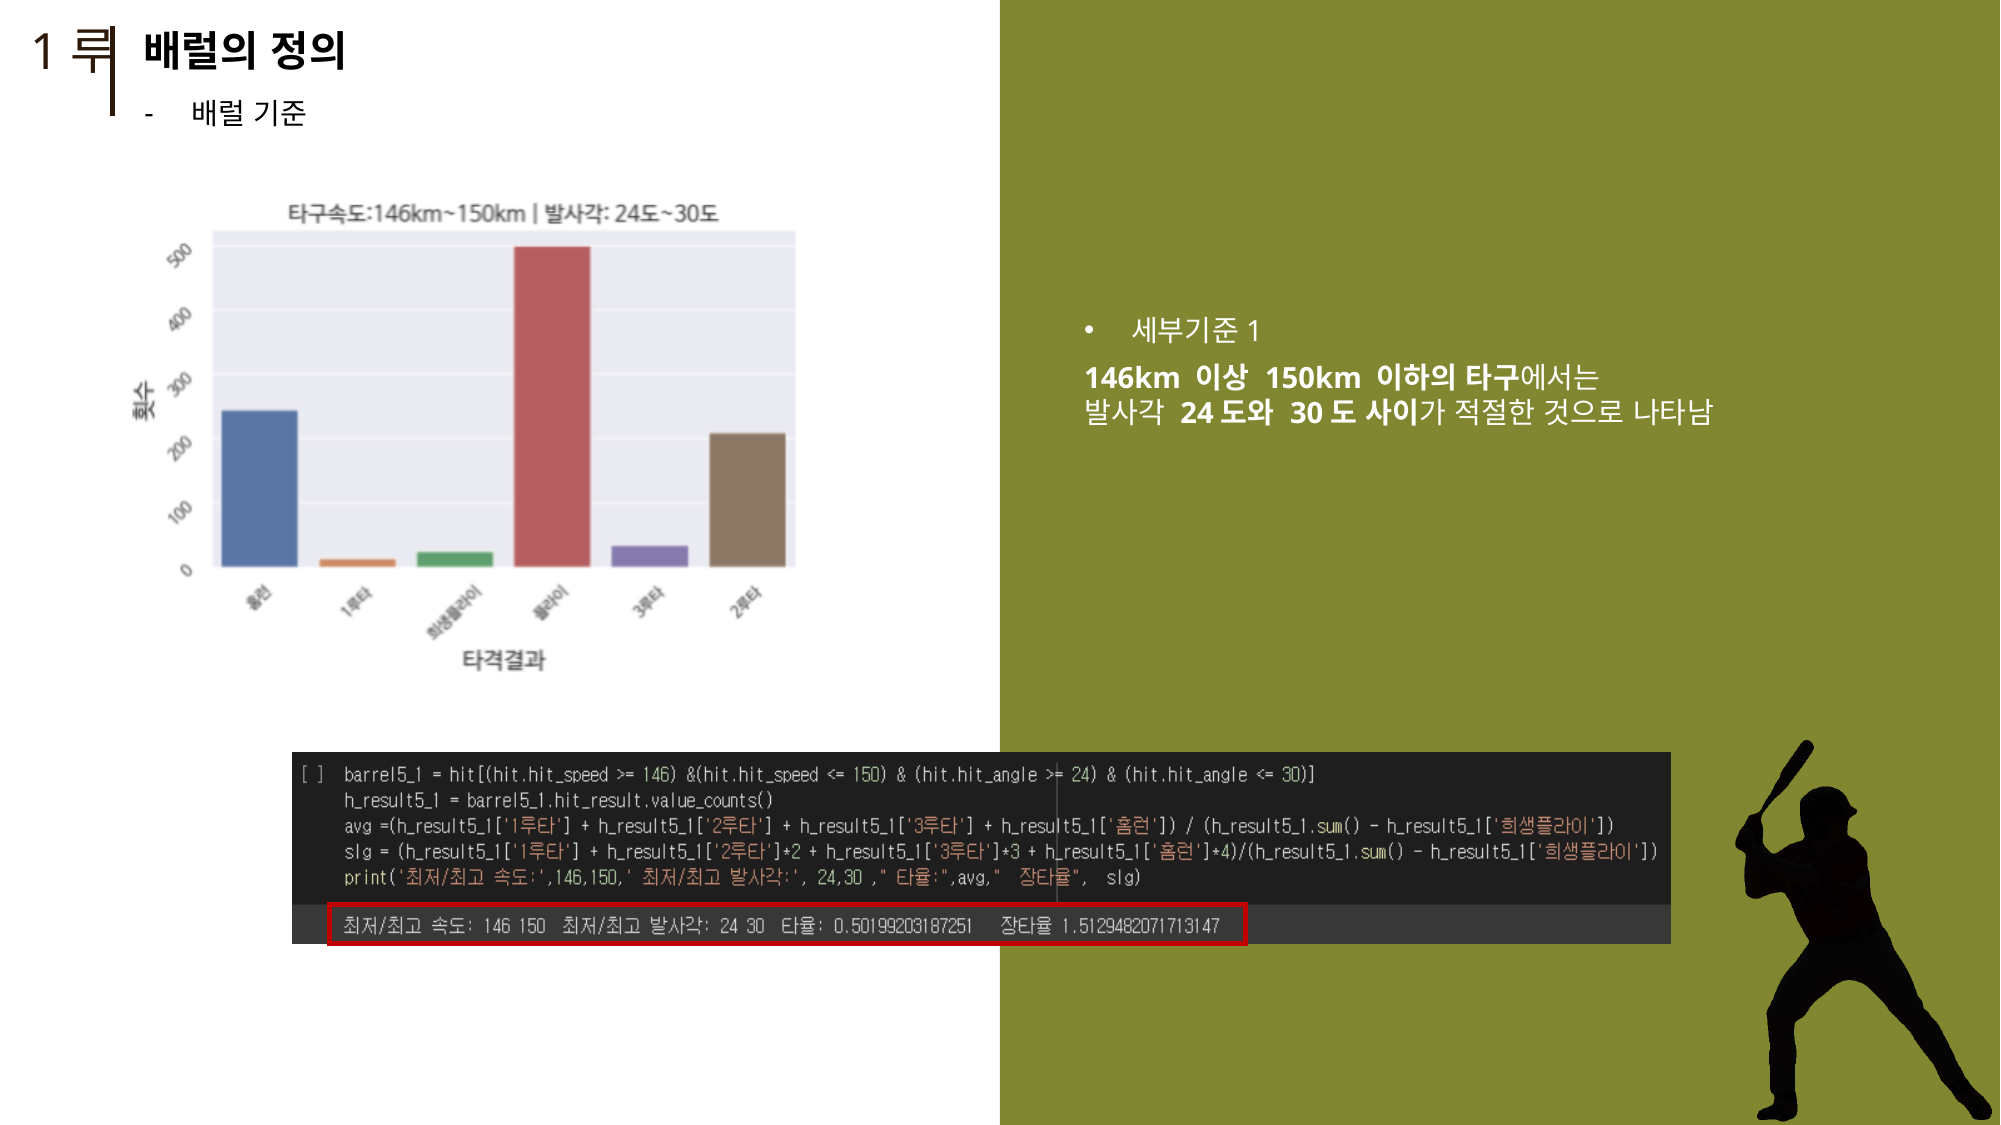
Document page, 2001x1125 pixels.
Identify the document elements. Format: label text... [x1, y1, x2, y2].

text_box 세부기준1 146km 이상 150km 이하의 타구에서는 발사각 24도와 30도 사이가 적절한 것으로 나타남 [1069, 304, 1785, 438]
text_box 배럴 기준 [129, 87, 1044, 138]
picture [128, 198, 805, 685]
text_box [999, 0, 2000, 1125]
text_box 배럴의 정의 [128, 17, 805, 82]
text_box 1루 [15, 11, 203, 87]
picture [1720, 721, 2000, 1125]
picture [292, 752, 1671, 944]
